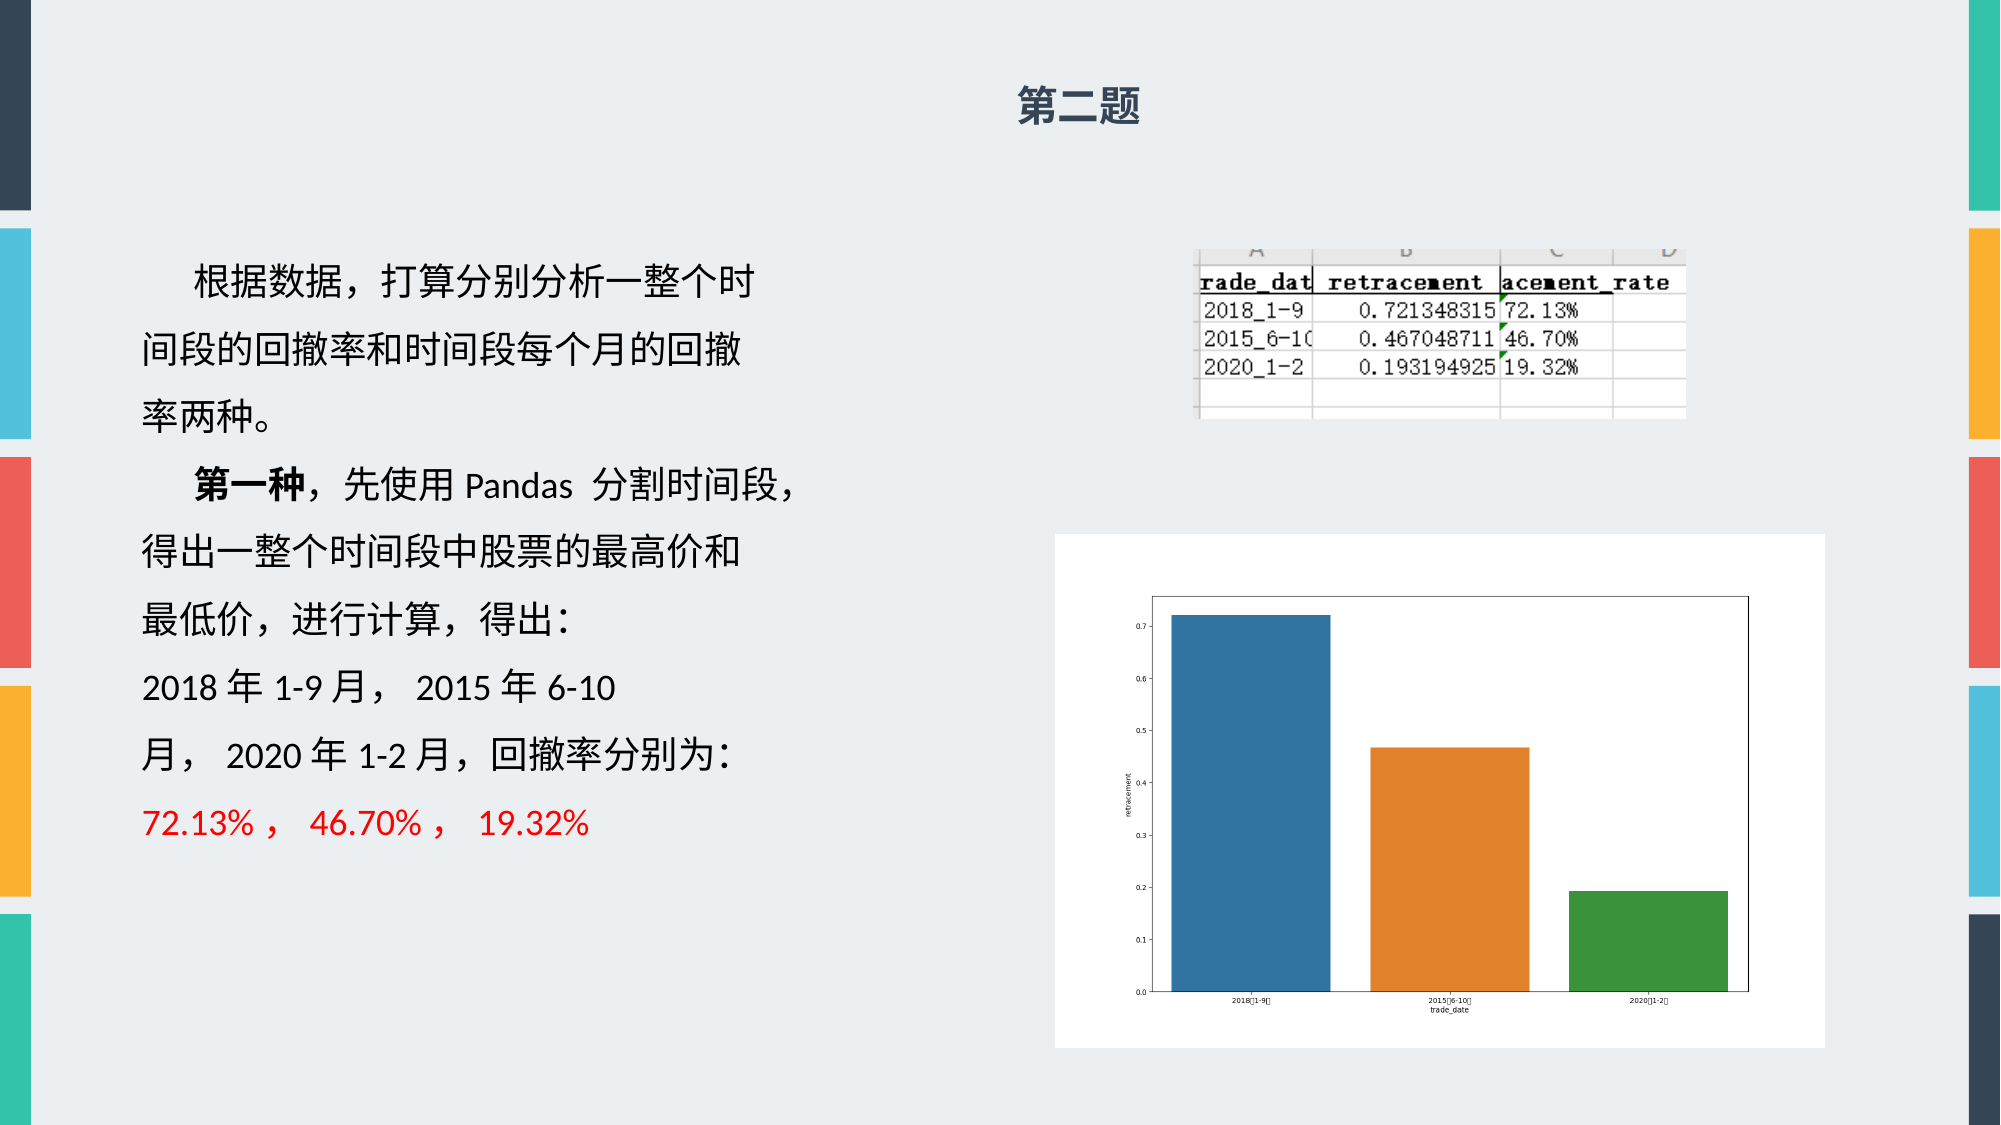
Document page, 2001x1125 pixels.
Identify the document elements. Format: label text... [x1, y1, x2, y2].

text_box [1968, 0, 2000, 211]
text_box [1968, 914, 2000, 1125]
text_box [0, 228, 31, 440]
text_box [1968, 457, 2000, 668]
text_box [1968, 685, 2000, 897]
text_box [0, 0, 31, 211]
text_box [0, 914, 31, 1125]
picture [1193, 249, 1686, 419]
text_box 第二题 [759, 72, 1398, 138]
text_box [0, 457, 31, 668]
text_box 根据数据，打算分别分析一整个时间段的回撤率和时间段每个月的回撤率两种。 第一种，先使用Pandas 分割时间段，得出一整个时间段中股票的最高价和最低价，进行计算，得出： 2018年1-9月，2015年6-10月，2020年1-2月，回撤率分别为： 72.13%，46.70%，19.32% [127, 228, 794, 896]
text_box [1968, 228, 2000, 440]
picture [1055, 534, 1825, 1048]
text_box [0, 685, 31, 897]
